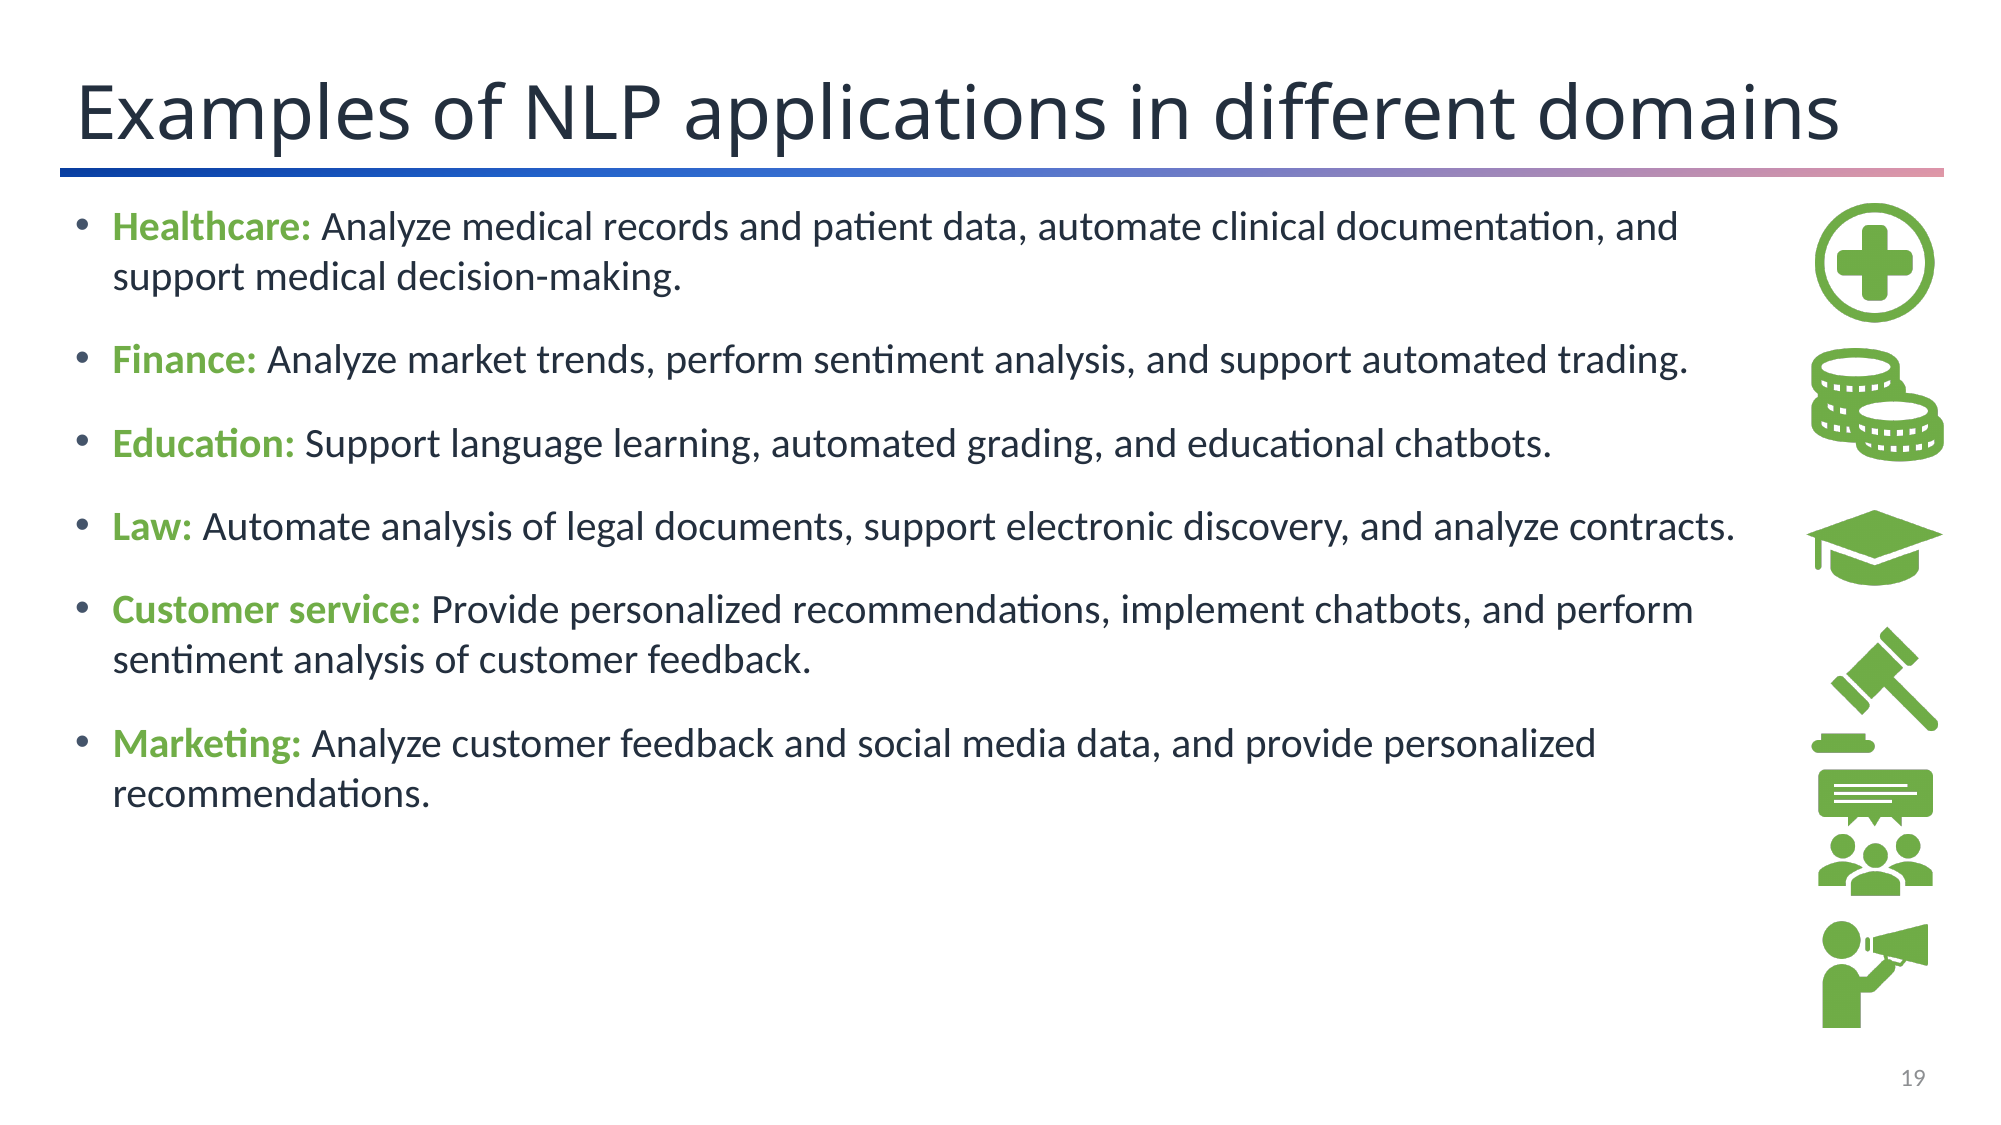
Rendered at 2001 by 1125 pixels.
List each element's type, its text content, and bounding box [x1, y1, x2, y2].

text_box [1799, 187, 1950, 1050]
slide_number 19 [1861, 1057, 1941, 1095]
title Examples of NLP applications in different domains [60, 49, 1941, 170]
picture [60, 168, 1944, 177]
list Healthcare: Analyze medical records and patient data, automate clinical documentation, and support medical decision-making. Finance: Analyze market trends, perform sentiment analysis, and support automated trading. Education: Support language learning, automated grading, and educational chatbots. Law: Automate analysis of legal documents, support electronic discovery, and analyze contracts. Customer service: Provide personalized recommendations, implement chatbots, and perform sentiment analysis of customer feedback. Marketing: Analyze customer feedback and social media data, and provide personalized recommendations. [60, 191, 1764, 1055]
